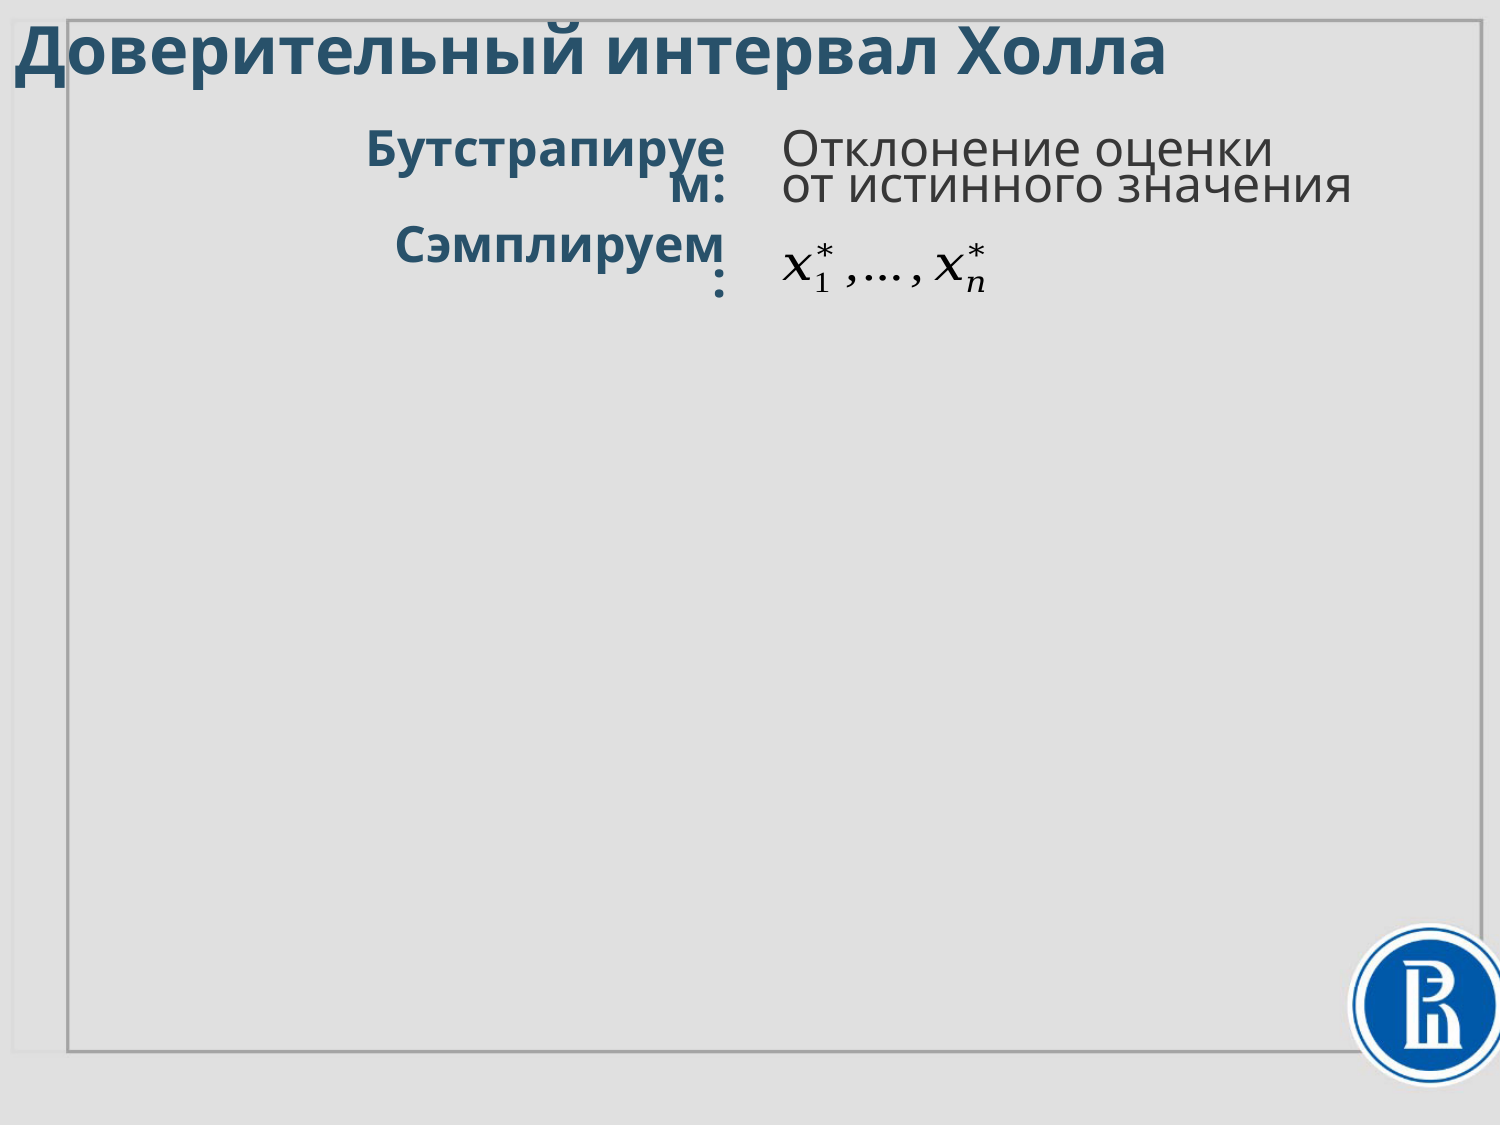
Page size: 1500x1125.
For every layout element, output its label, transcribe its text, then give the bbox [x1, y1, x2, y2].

text_box Бутстрапируем: [360, 137, 727, 210]
picture [0, 102, 1500, 1125]
text_box Сэмплируем: [383, 233, 727, 306]
text_box Отклонение оценки от истинного значения [779, 138, 1382, 216]
title Доверительный интервал Холла [0, 0, 1500, 102]
